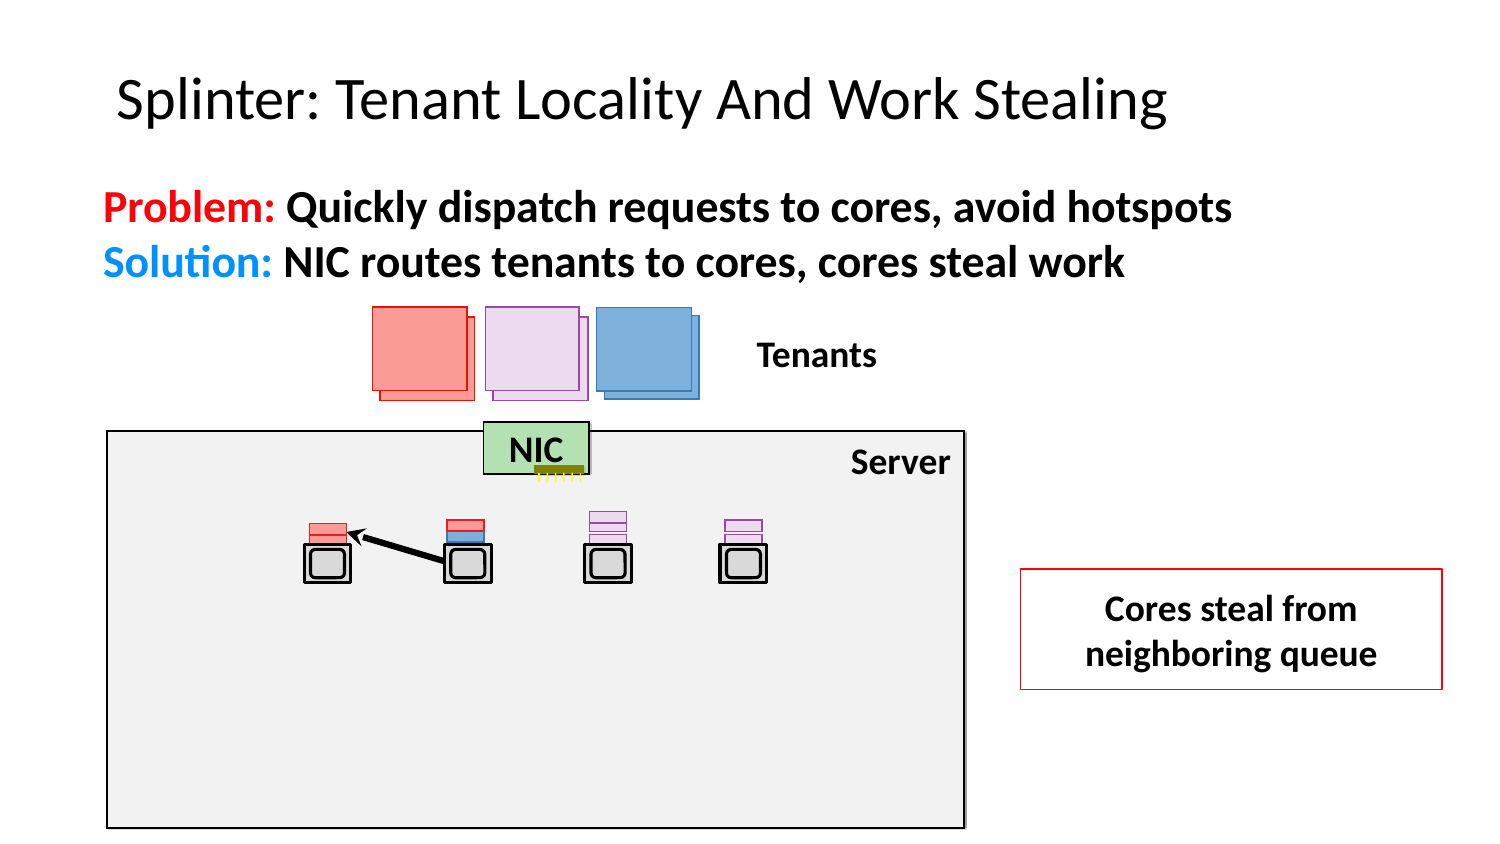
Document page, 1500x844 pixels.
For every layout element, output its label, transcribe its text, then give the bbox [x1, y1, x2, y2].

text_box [485, 306, 589, 401]
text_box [345, 531, 445, 562]
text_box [444, 543, 492, 584]
text_box Tenants [735, 322, 899, 382]
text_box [584, 543, 632, 584]
text_box [724, 534, 762, 542]
text_box [309, 535, 341, 542]
text_box Splinter: Tenant Locality And Work Stealing [103, 18, 1397, 176]
text_box Problem: Quickly dispatch requests to cores, avoid hotspots Solution: NIC routes tenants to cores, cores steal work [103, 176, 1397, 712]
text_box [303, 543, 352, 584]
text_box [446, 519, 484, 532]
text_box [588, 511, 627, 542]
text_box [719, 543, 768, 584]
text_box Server [107, 430, 965, 828]
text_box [483, 421, 590, 482]
text_box Cores steal from neighboring queue [1020, 568, 1443, 690]
text_box [446, 532, 484, 542]
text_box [596, 307, 700, 400]
text_box [309, 523, 347, 535]
text_box [724, 520, 762, 532]
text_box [372, 306, 475, 401]
